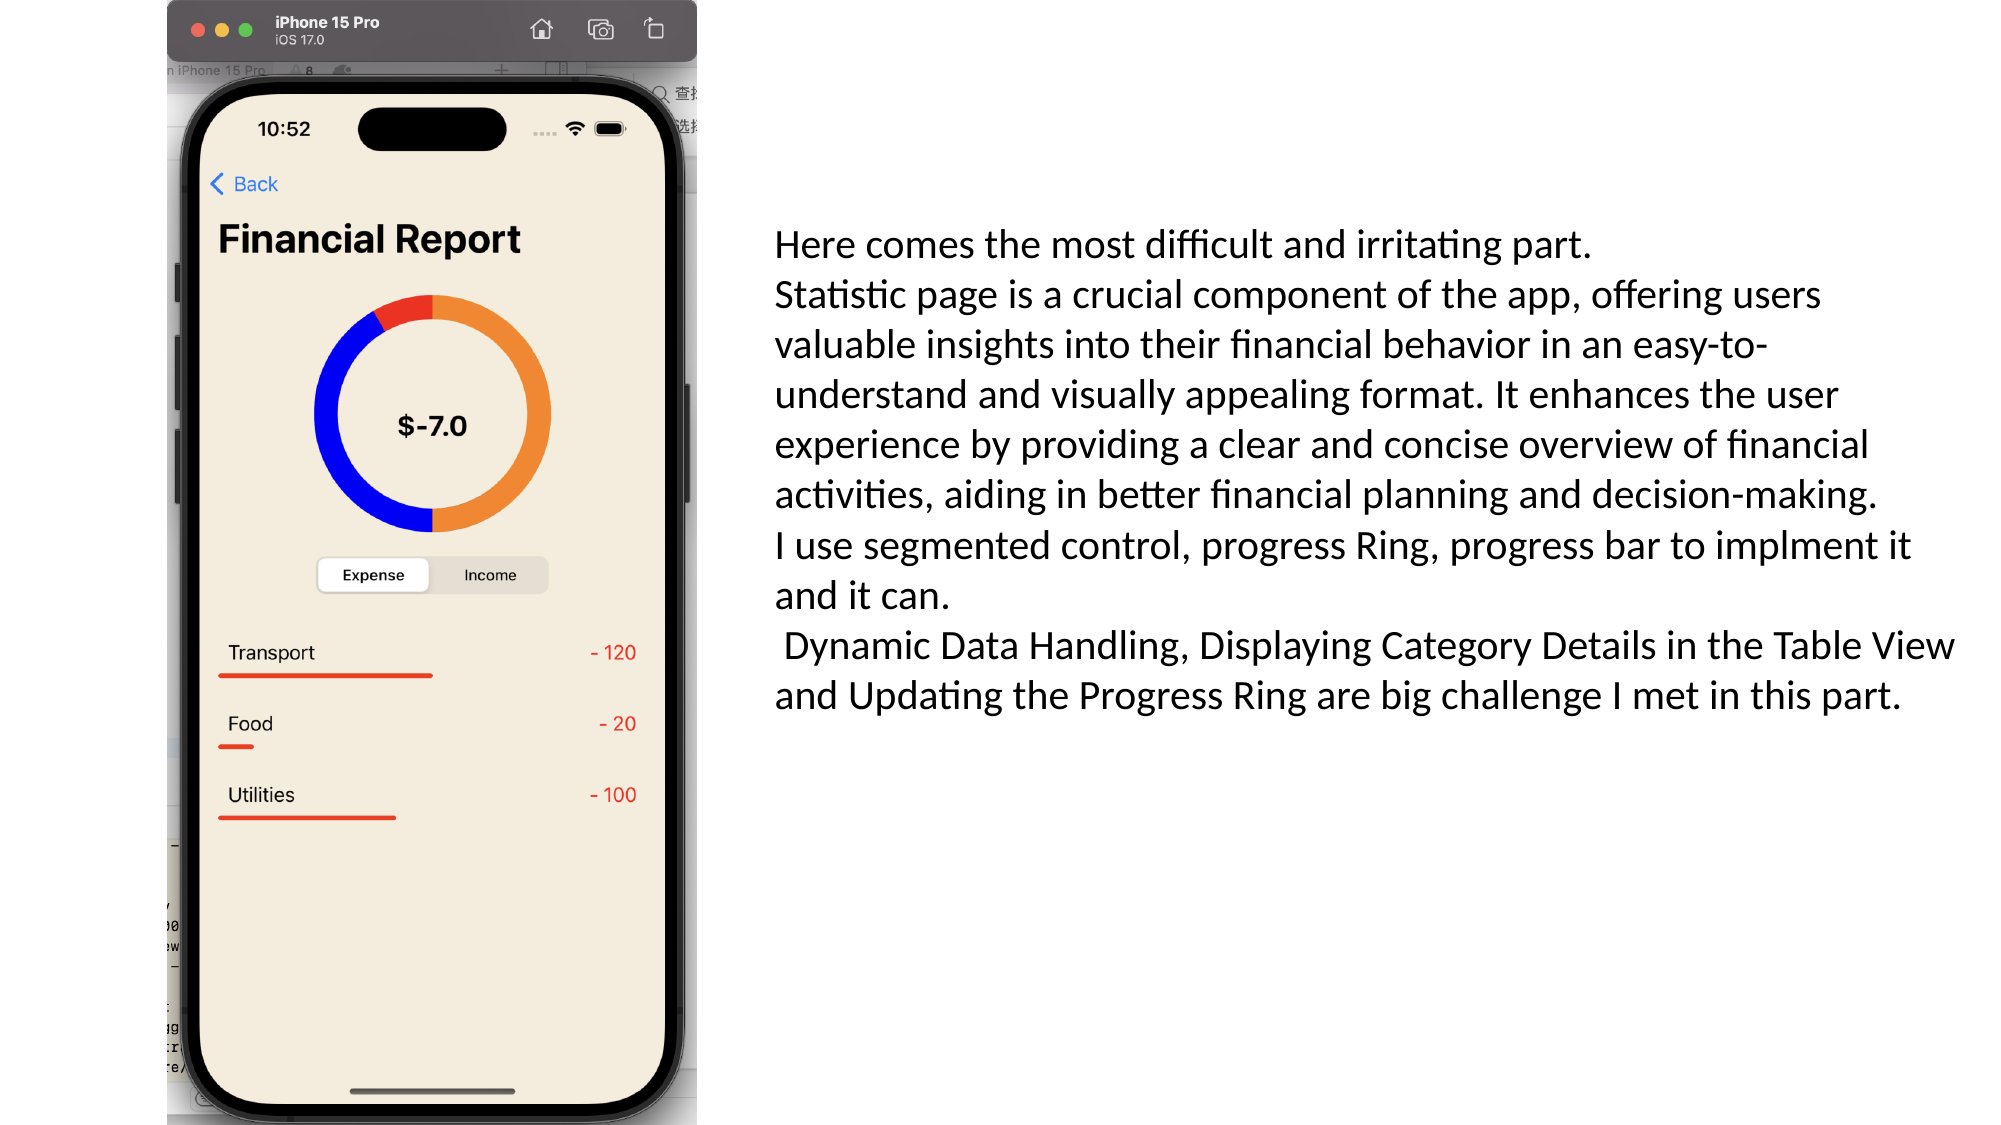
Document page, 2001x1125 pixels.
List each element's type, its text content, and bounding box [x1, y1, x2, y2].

picture [166, 0, 697, 1125]
text_box Here comes the most difficult and irritating part. Statistic page is a crucial component of the app, offering users valuable insights into their financial behavior in an easy-to-understand and visually appealing format. It enhances the user experience by providing a clear and concise overview of financial activities, aiding in better financial planning and decision-making. I use segmented control, progress Ring, progress bar to implment it and it can. Dynamic Data Handling, Displaying Category Details in the Table View and Updating the Progress Ring are big challenge I met in this part. [759, 209, 1973, 909]
